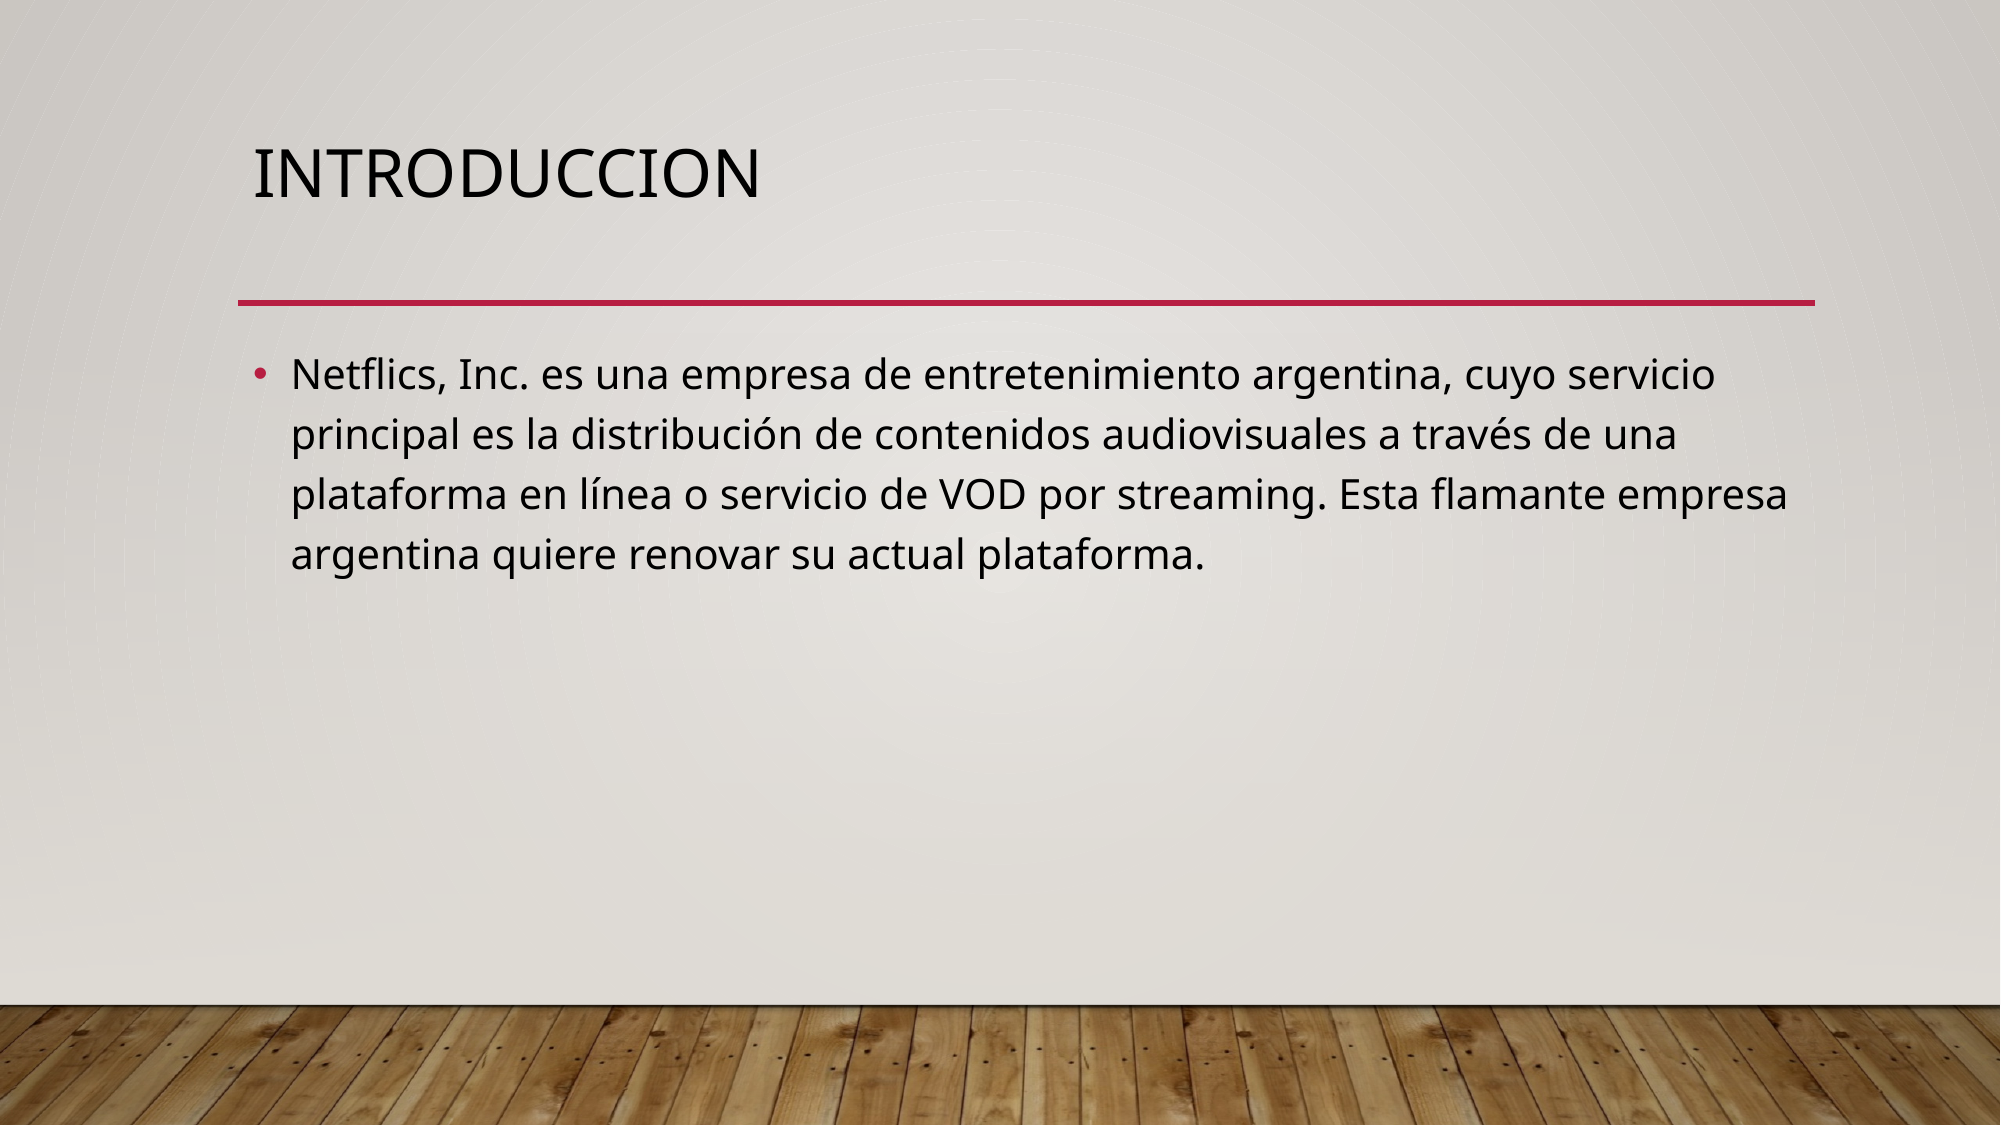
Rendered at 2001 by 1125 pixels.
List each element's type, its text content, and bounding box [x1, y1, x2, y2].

list Netflics, Inc. es una empresa de entretenimiento argentina, cuyo servicio principal es la distribución de contenidos audiovisuales a través de una plataforma en línea o servicio de VOD por streaming. Esta flamante empresa argentina quiere renovar su actual plataforma. [238, 330, 1814, 897]
picture [0, 1005, 2000, 1125]
title Introduccion [238, 131, 1814, 305]
